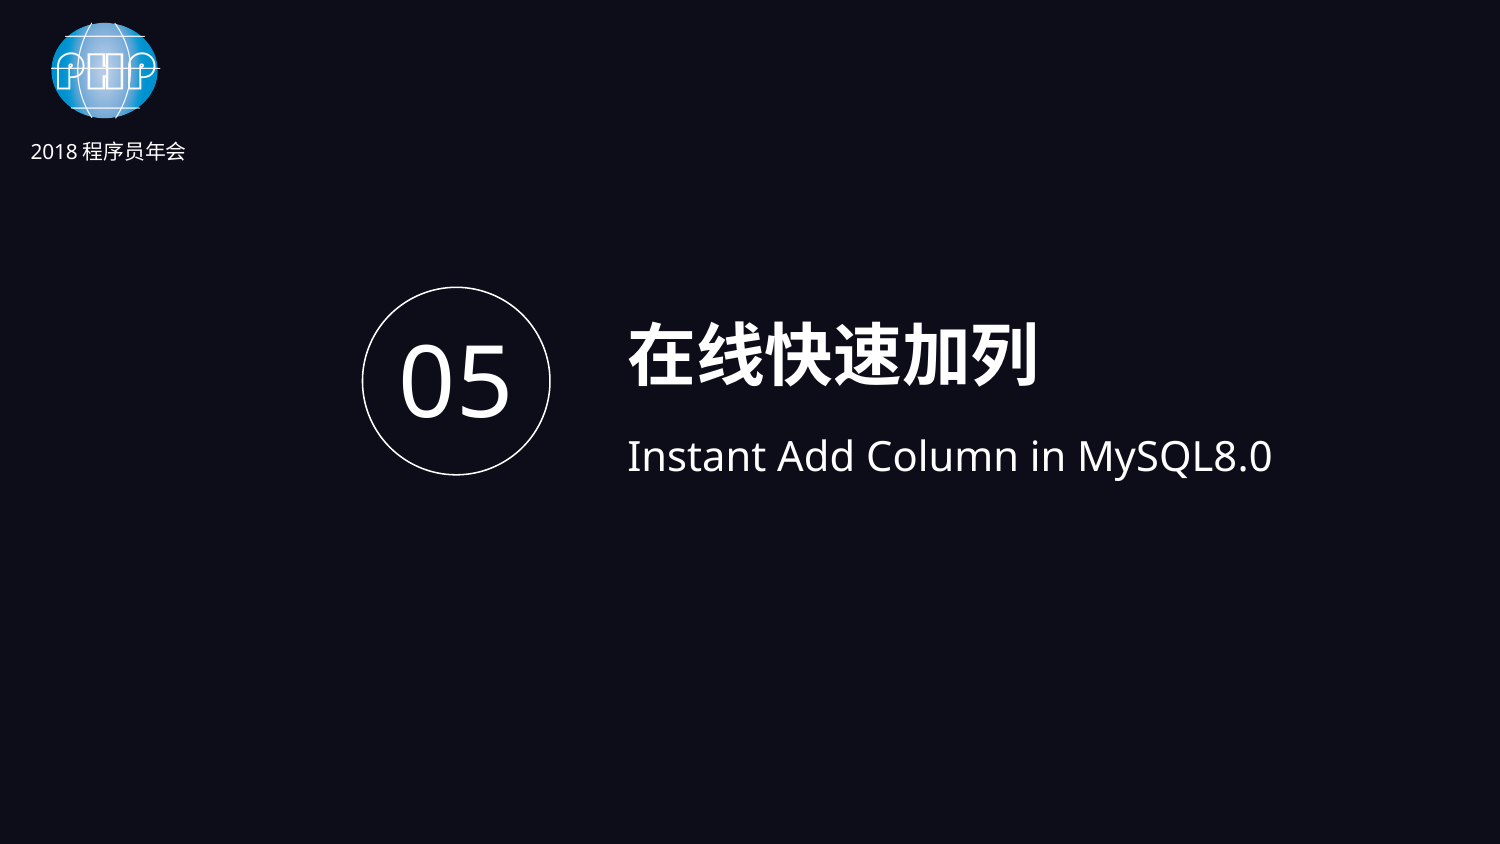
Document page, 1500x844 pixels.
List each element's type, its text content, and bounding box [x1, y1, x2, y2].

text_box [362, 287, 551, 476]
text_box 在线快速加列 [612, 304, 1481, 402]
picture [42, 21, 190, 120]
text_box 2018程序员年会 [15, 131, 202, 172]
text_box Instant Add Column in MySQL8.0 [612, 421, 1308, 487]
